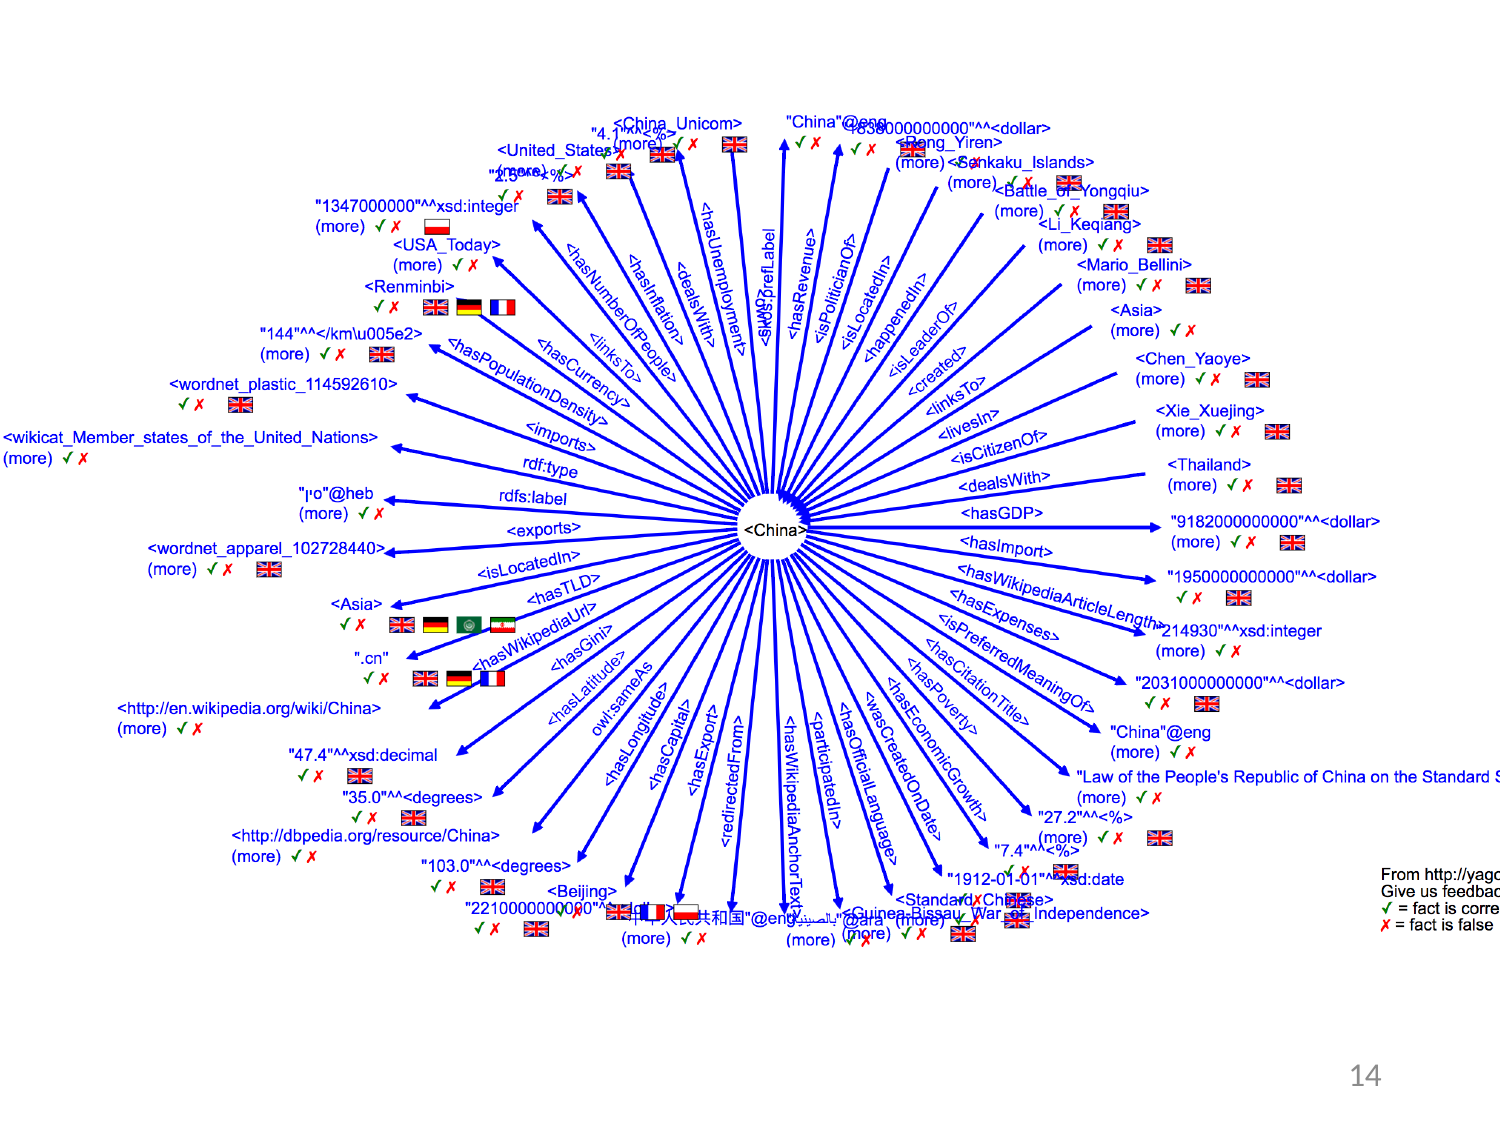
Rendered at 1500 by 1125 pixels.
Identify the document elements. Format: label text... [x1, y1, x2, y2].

slide_number 14 [1059, 1042, 1397, 1103]
picture [0, 100, 1500, 952]
